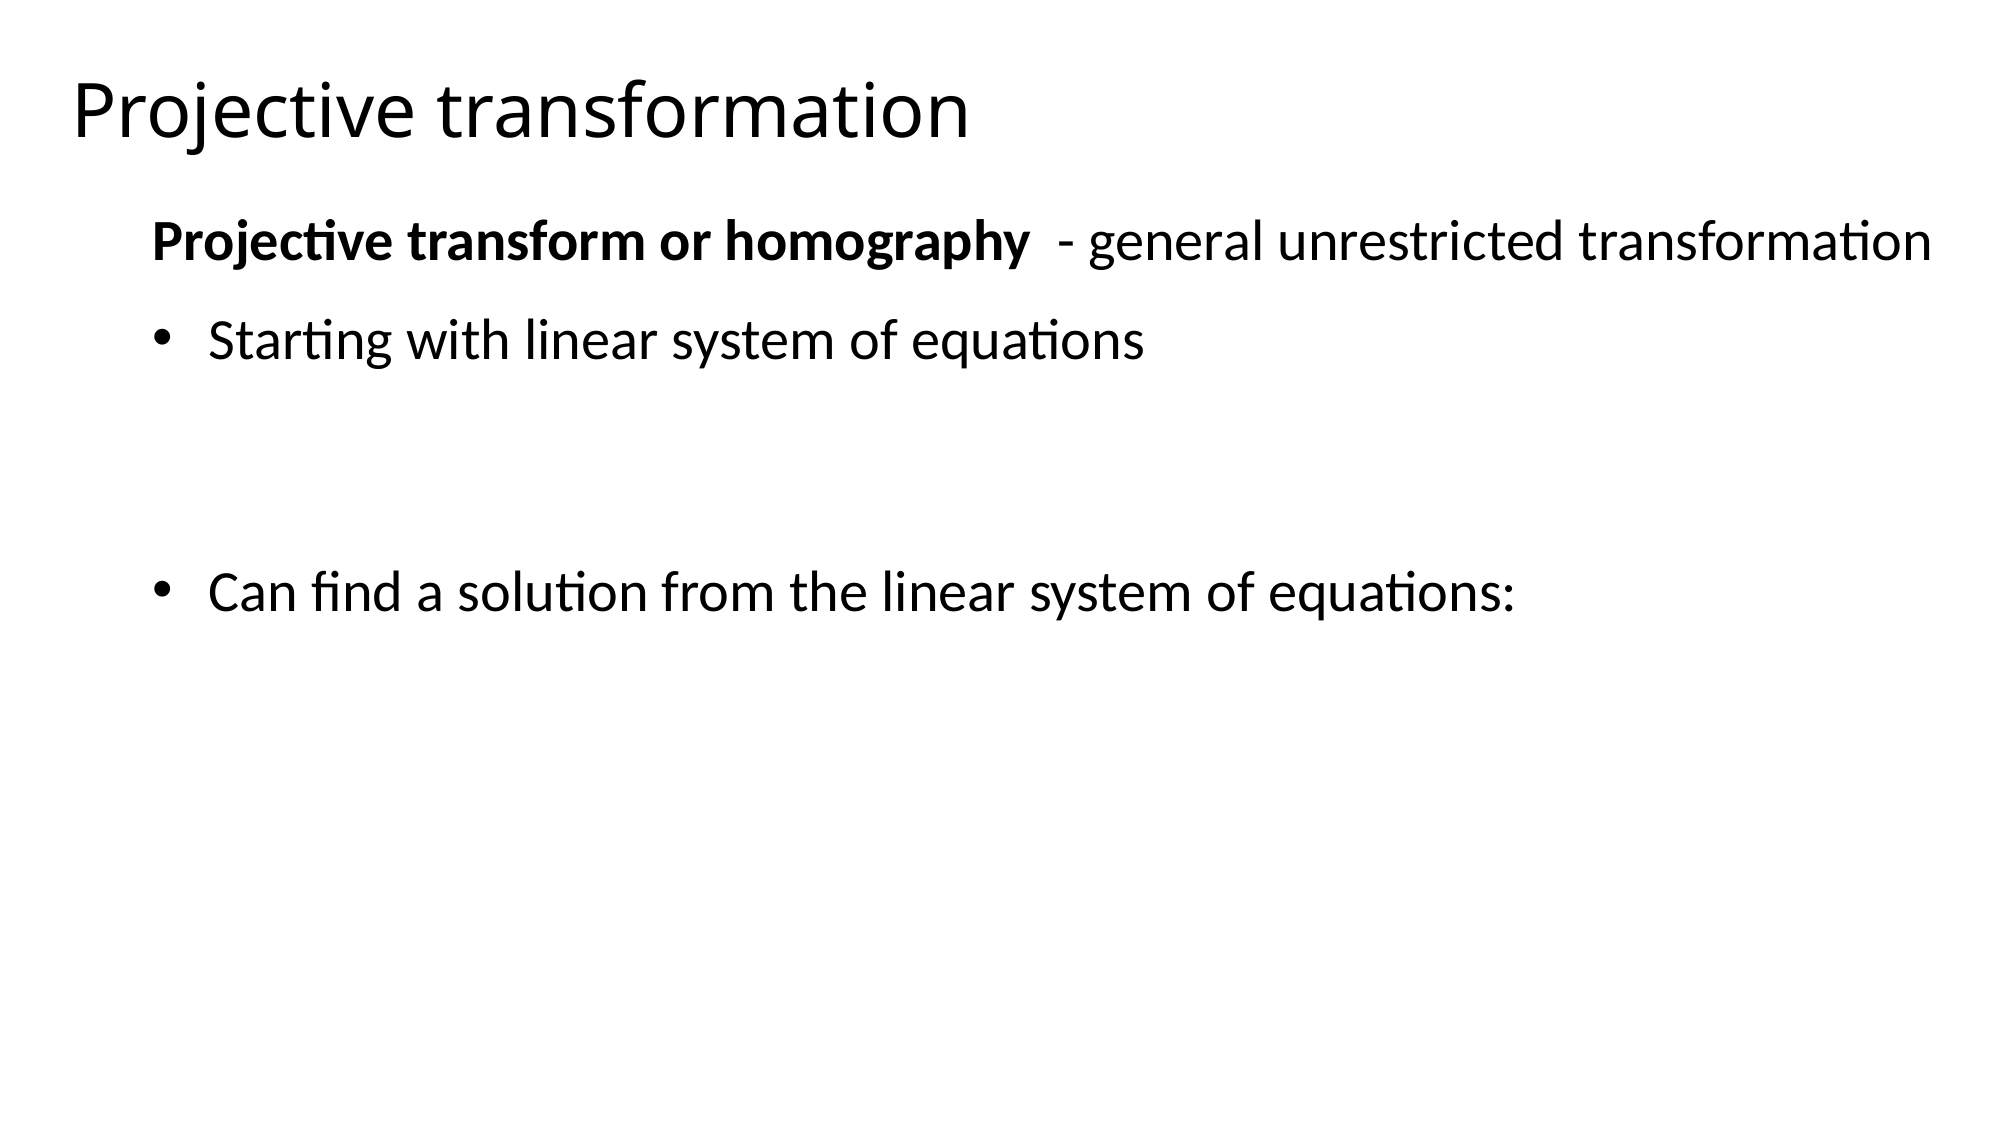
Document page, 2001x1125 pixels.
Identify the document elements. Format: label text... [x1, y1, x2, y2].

title Projective transformation [17, 0, 1971, 161]
